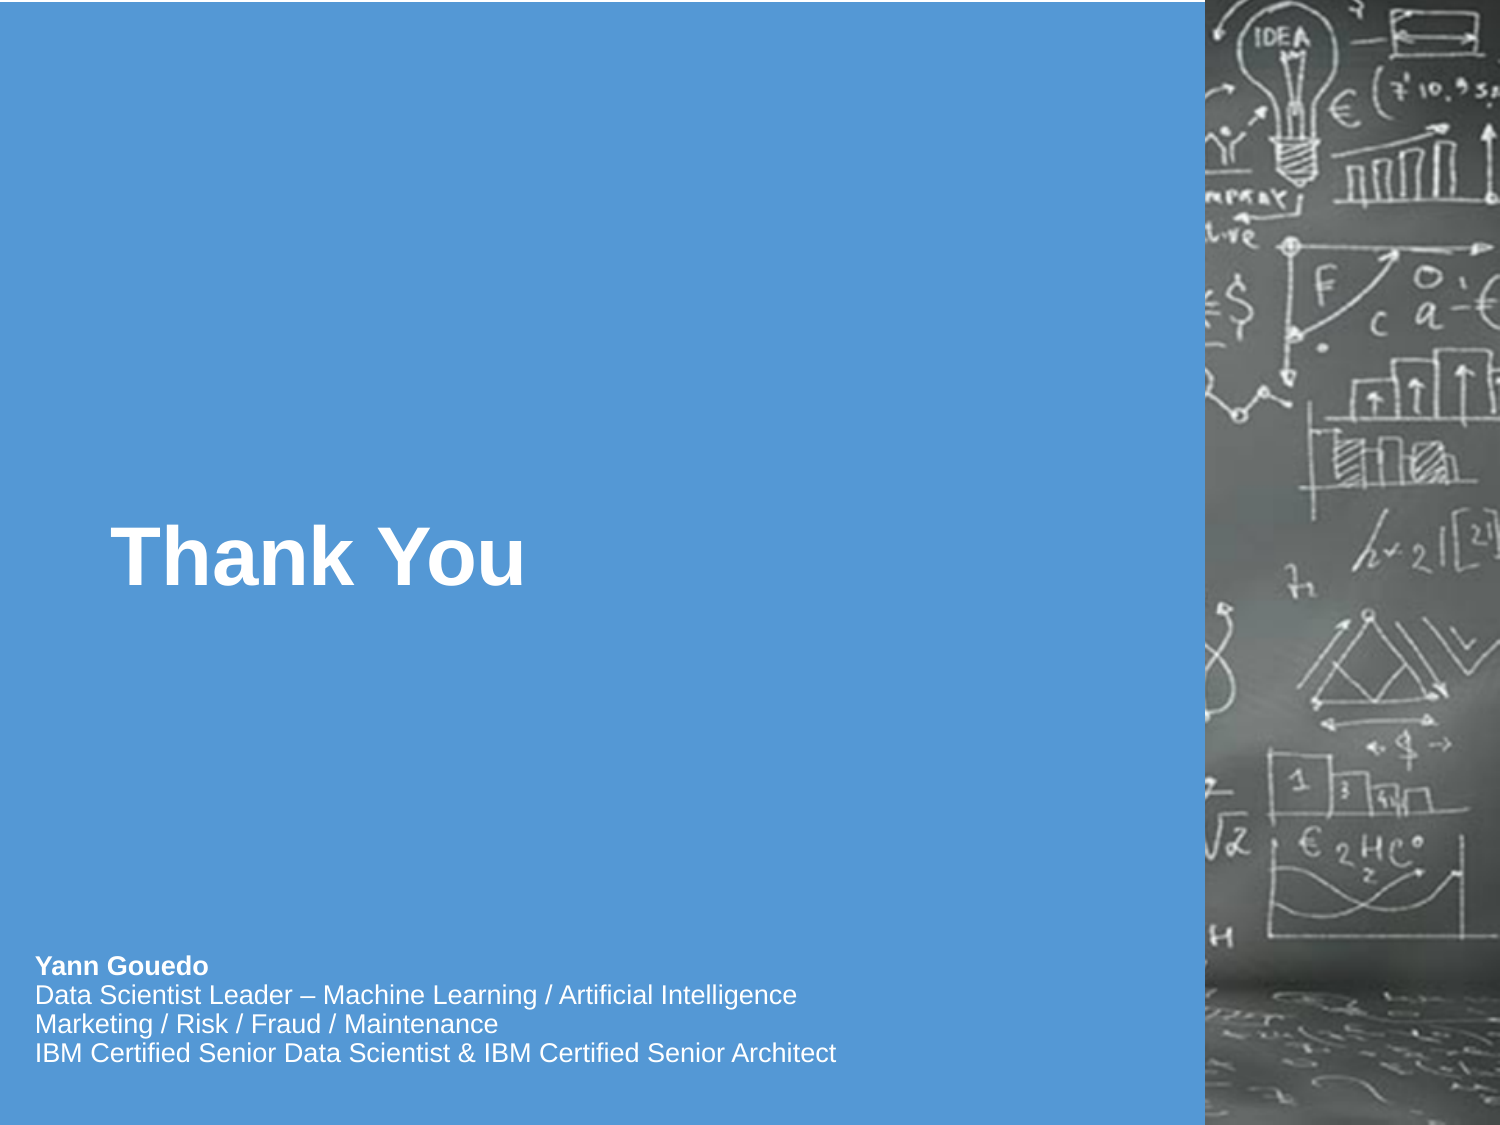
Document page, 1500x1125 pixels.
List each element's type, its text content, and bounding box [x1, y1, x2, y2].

list Yann Gouedo Data Scientist Leader – Machine Learning / Artificial Intelligence Marketing / Risk / Fraud / Maintenance IBM Certified Senior Data Scientist & IBM Certified Senior Architect [27, 944, 1232, 1078]
picture [1205, 0, 1500, 1125]
list Thank You [103, 506, 701, 704]
